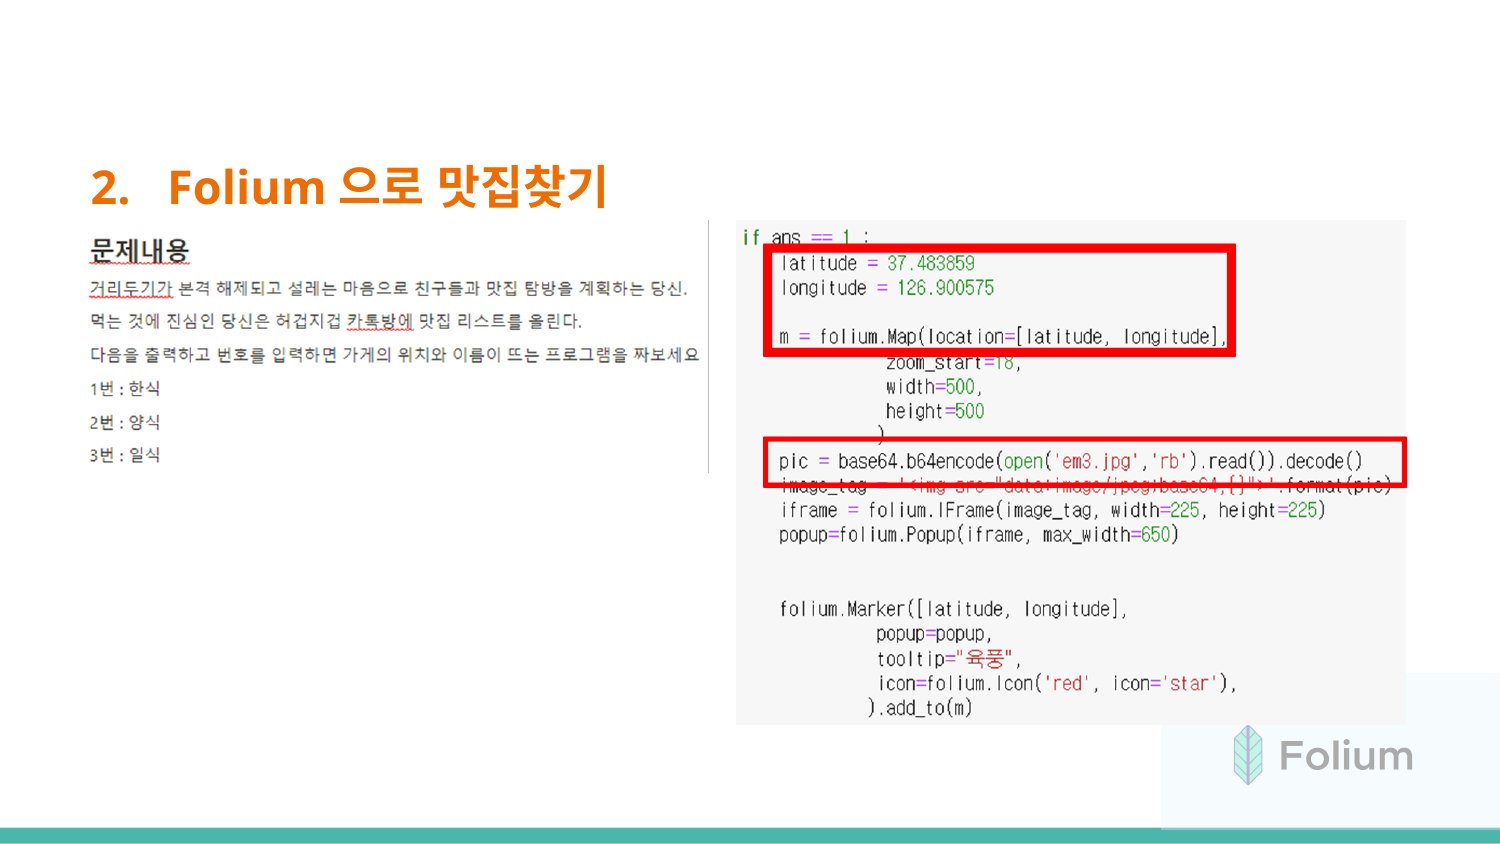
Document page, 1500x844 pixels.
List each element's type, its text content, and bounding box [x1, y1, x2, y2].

picture [80, 220, 1500, 830]
title 2. Folium으로 맛집찾기 [51, 143, 1449, 231]
